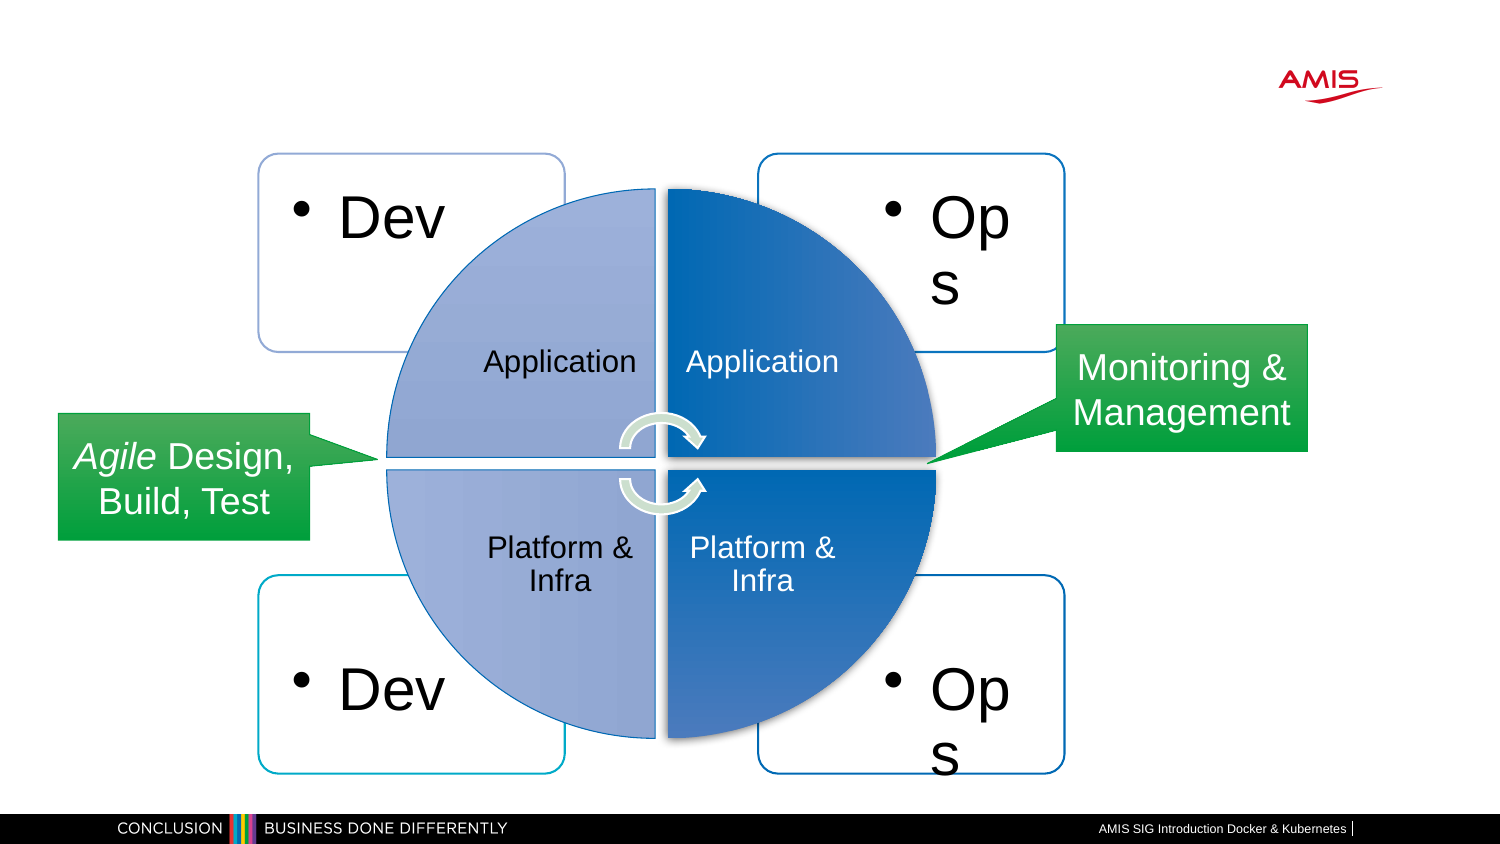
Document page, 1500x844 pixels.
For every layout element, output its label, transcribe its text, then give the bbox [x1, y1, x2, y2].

text_box Agile Design, Build, Test [57, 412, 118, 541]
footer AMIS SIG Introduction Docker & Kubernetes [814, 820, 1347, 839]
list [118, 153, 1205, 774]
picture [1181, 58, 1388, 106]
picture [239, 814, 1500, 844]
picture [0, 814, 236, 844]
text_box Monitoring & Management [1205, 324, 1308, 452]
